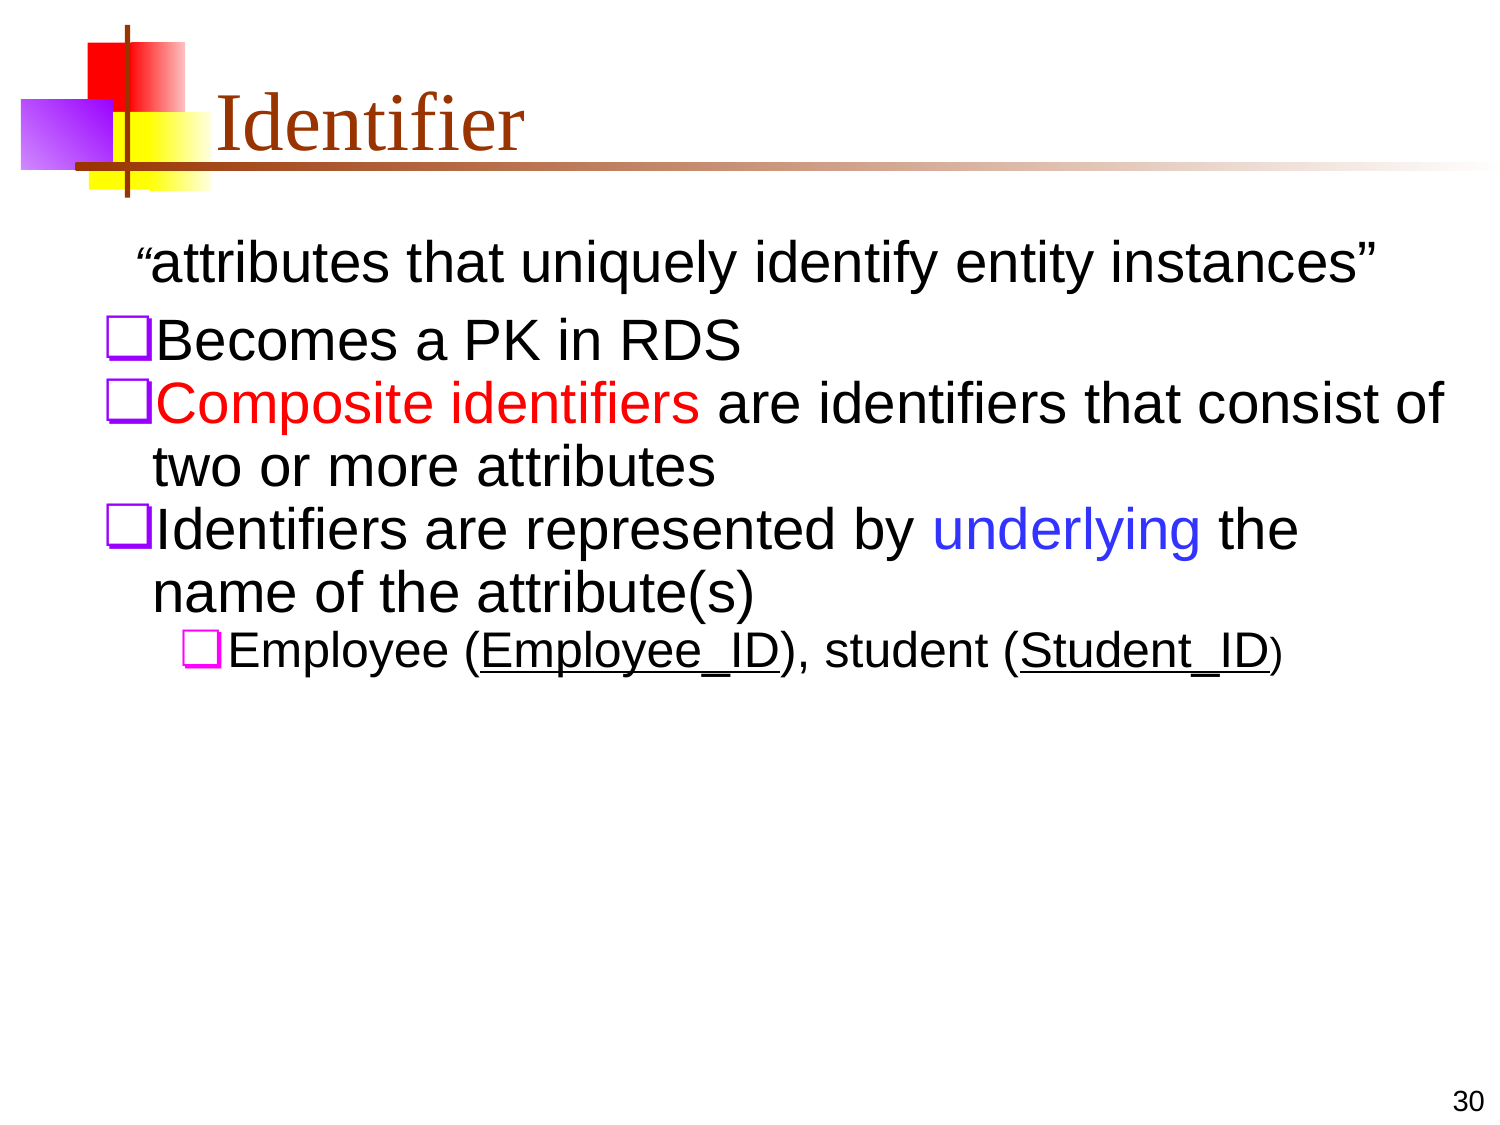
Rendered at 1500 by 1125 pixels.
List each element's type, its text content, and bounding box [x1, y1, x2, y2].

slide_number 30 [1187, 1050, 1500, 1125]
list “attributes that uniquely identify entity instances” Becomes a PK in RDS Composite identifiers are identifiers that consist of two or more attributes Identifiers are represented by underlying the name of the attribute(s) Employee (Employee_ID), student (Student_ID) [62, 224, 1469, 1006]
title Identifier [200, 37, 1479, 175]
